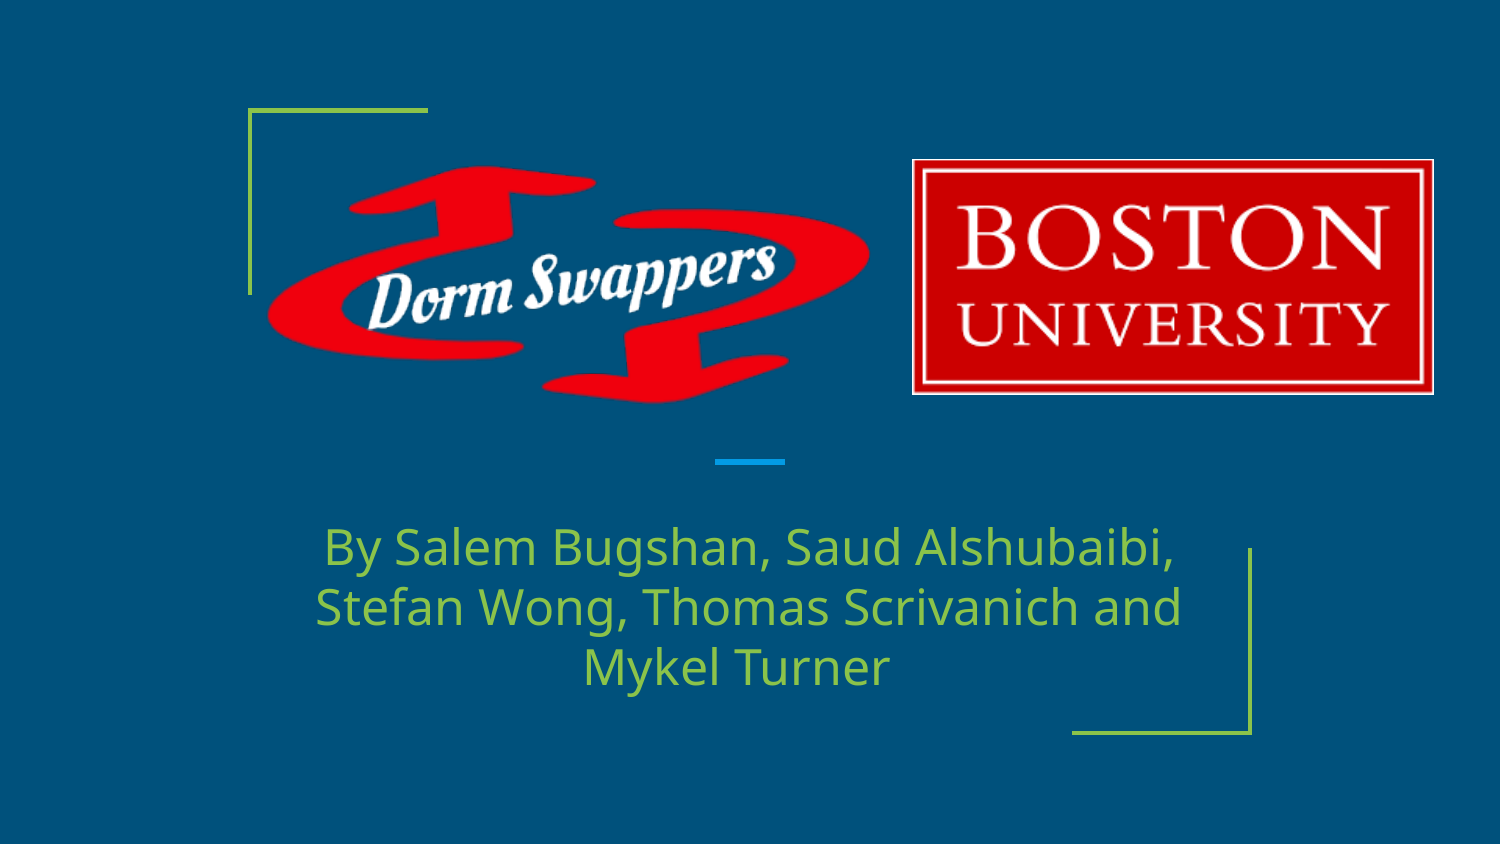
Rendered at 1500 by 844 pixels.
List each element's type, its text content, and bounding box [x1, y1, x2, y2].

subtitle By Salem Bugshan, Saud Alshubaibi, Stefan Wong, Thomas Scrivanich and Mykel Turner [275, 500, 1225, 704]
picture [541, 209, 870, 405]
picture [411, 279, 512, 323]
picture [662, 256, 697, 308]
picture [267, 166, 596, 362]
picture [524, 254, 557, 309]
picture [600, 260, 664, 312]
picture [913, 160, 1433, 394]
picture [699, 252, 726, 287]
picture [558, 268, 601, 305]
picture [727, 246, 776, 284]
